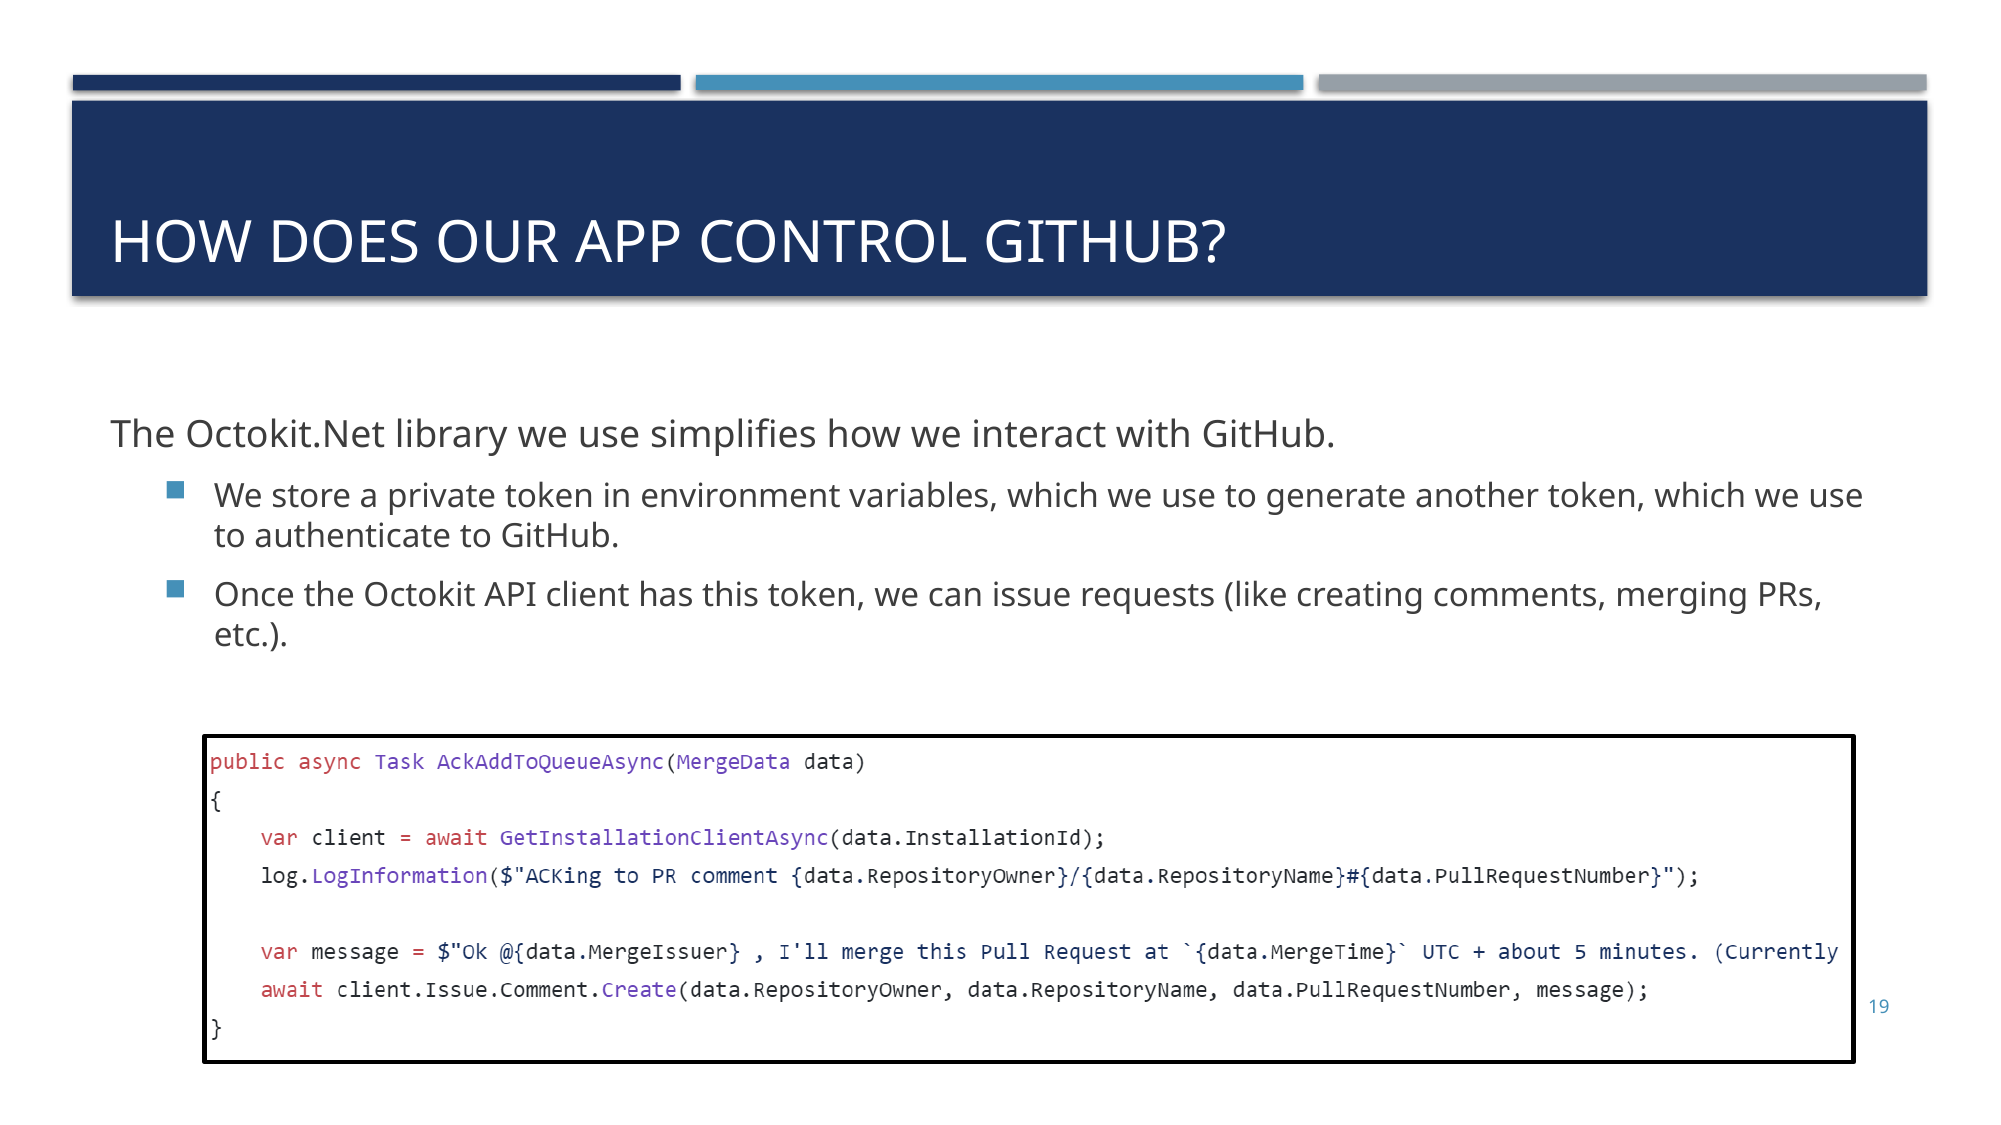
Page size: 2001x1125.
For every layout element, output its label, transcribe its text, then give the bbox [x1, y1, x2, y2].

slide_number 19 [1859, 977, 1905, 1037]
picture [206, 737, 1852, 1061]
list The Octokit.Net library we use simplifies how we interact with GitHub. We store a private token in environment variables, which we use to generate another token, which we use to authenticate to GitHub. Once the Octokit API client has this token, we can issue requests (like creating comments, merging PRs, etc.). [95, 357, 1905, 707]
title How Does our app control github? [95, 115, 1905, 282]
